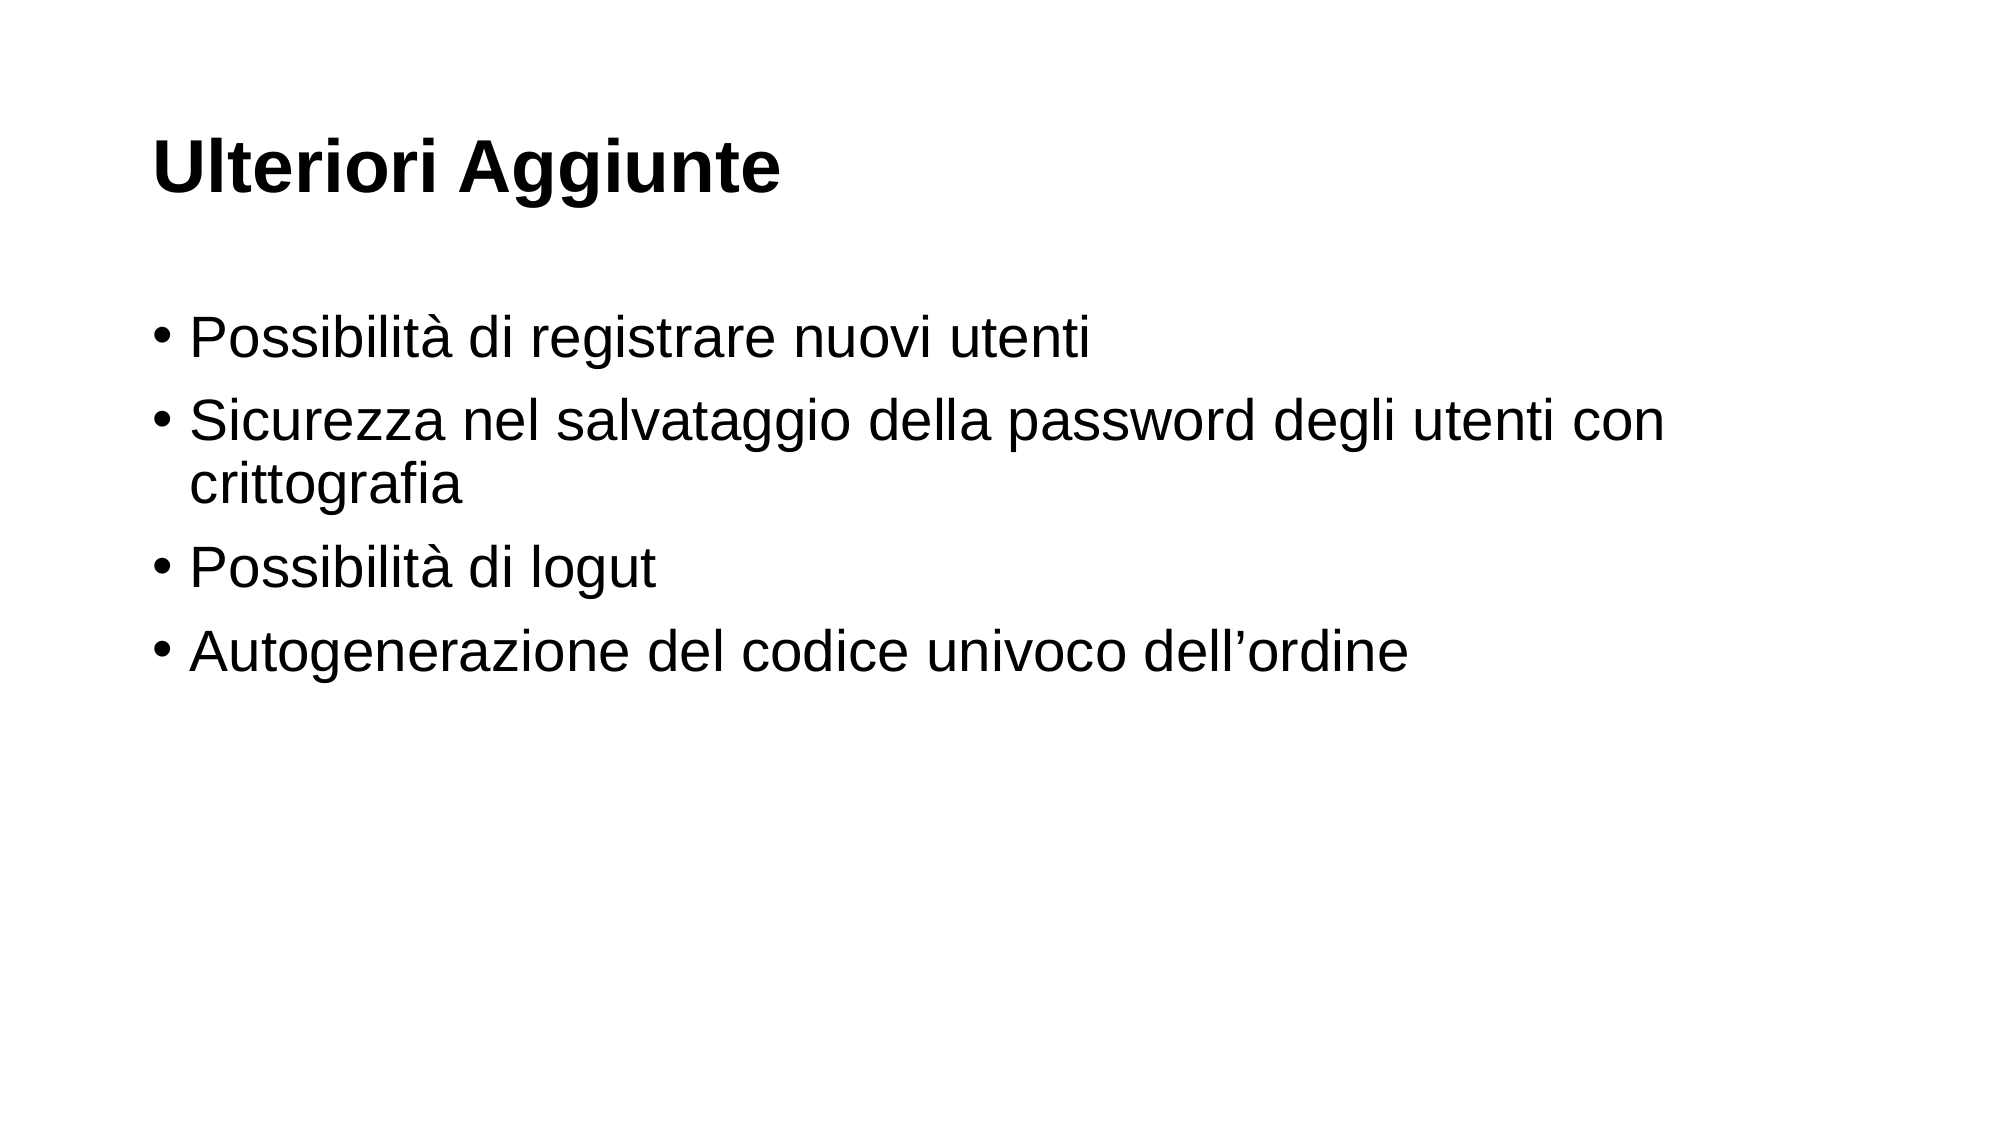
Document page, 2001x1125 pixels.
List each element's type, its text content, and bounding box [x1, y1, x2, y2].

title Ulteriori Aggiunte [137, 59, 1863, 278]
list Possibilità di registrare nuovi utenti Sicurezza nel salvataggio della password degli utenti con crittografia Possibilità di logut Autogenerazione del codice univoco dell’ordine [137, 299, 1863, 1014]
